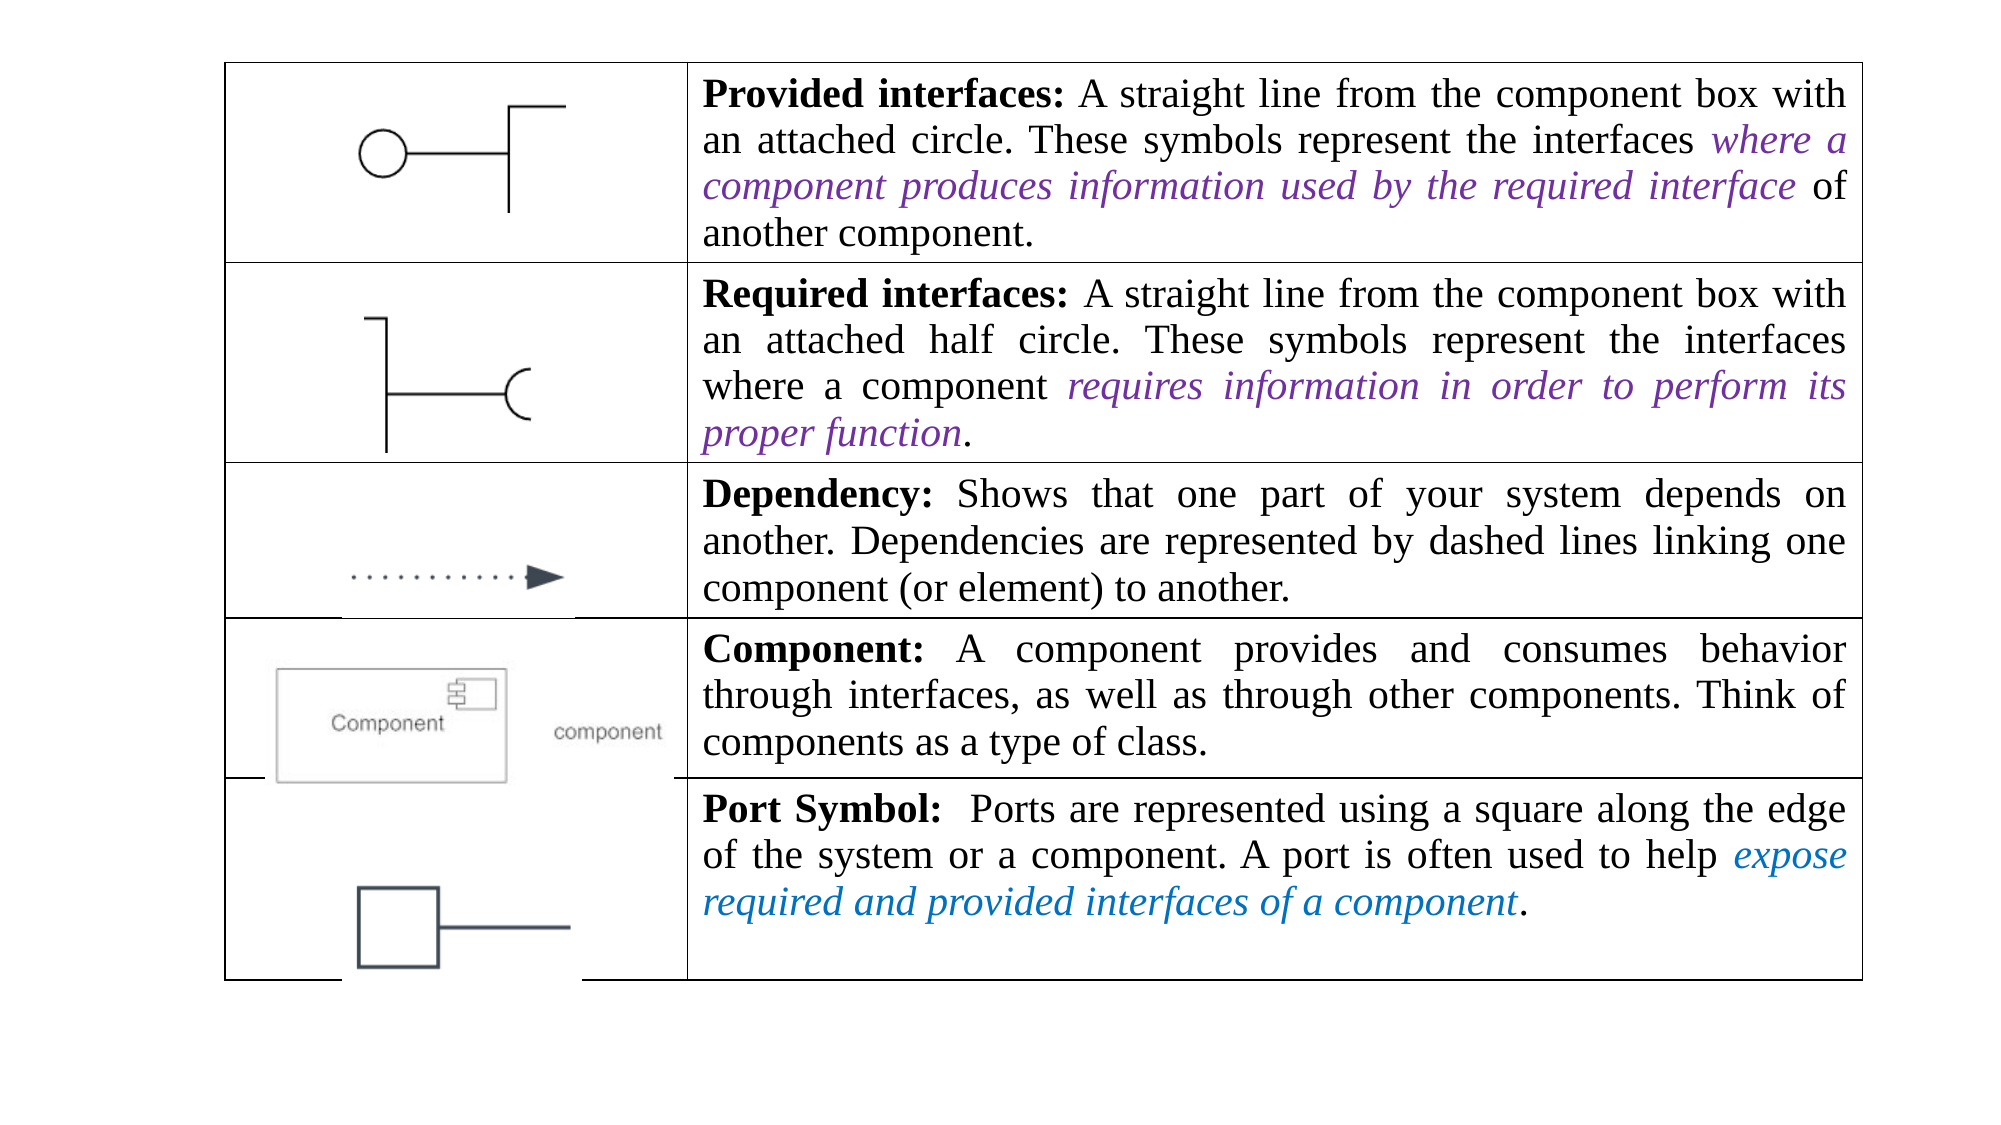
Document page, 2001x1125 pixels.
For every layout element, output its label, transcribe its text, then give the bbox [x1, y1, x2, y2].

table_cell Dependency: Shows that one part of your system depends on another. Dependencies are represented by dashed lines linking one component (or element) to another. [688, 463, 1862, 617]
table_header [226, 63, 687, 262]
table_cell Component: A component provides and consumes behavior through interfaces, as well as through other components. Think of components as a type of class. [688, 619, 1862, 777]
table_cell Port Symbol: Ports are represented using a square along the edge of the system or a component. A port is often used to help expose required and provided interfaces of a component. [688, 779, 1862, 979]
table_cell [226, 619, 687, 777]
table_cell Required interfaces: A straight line from the component box with an attached half circle. These symbols represent the interfaces where a component requires information in order to perform its proper function. [688, 263, 1862, 462]
picture [363, 304, 575, 453]
table_cell [226, 263, 687, 462]
table_header Provided interfaces: A straight line from the component box with an attached circle. These symbols represent the interfaces where a component produces information used by the required interface of another component. [688, 63, 1862, 262]
table_cell [226, 463, 687, 617]
picture [342, 867, 582, 987]
table_cell [226, 779, 687, 979]
picture [342, 533, 575, 618]
picture [312, 99, 566, 213]
picture [265, 659, 674, 798]
